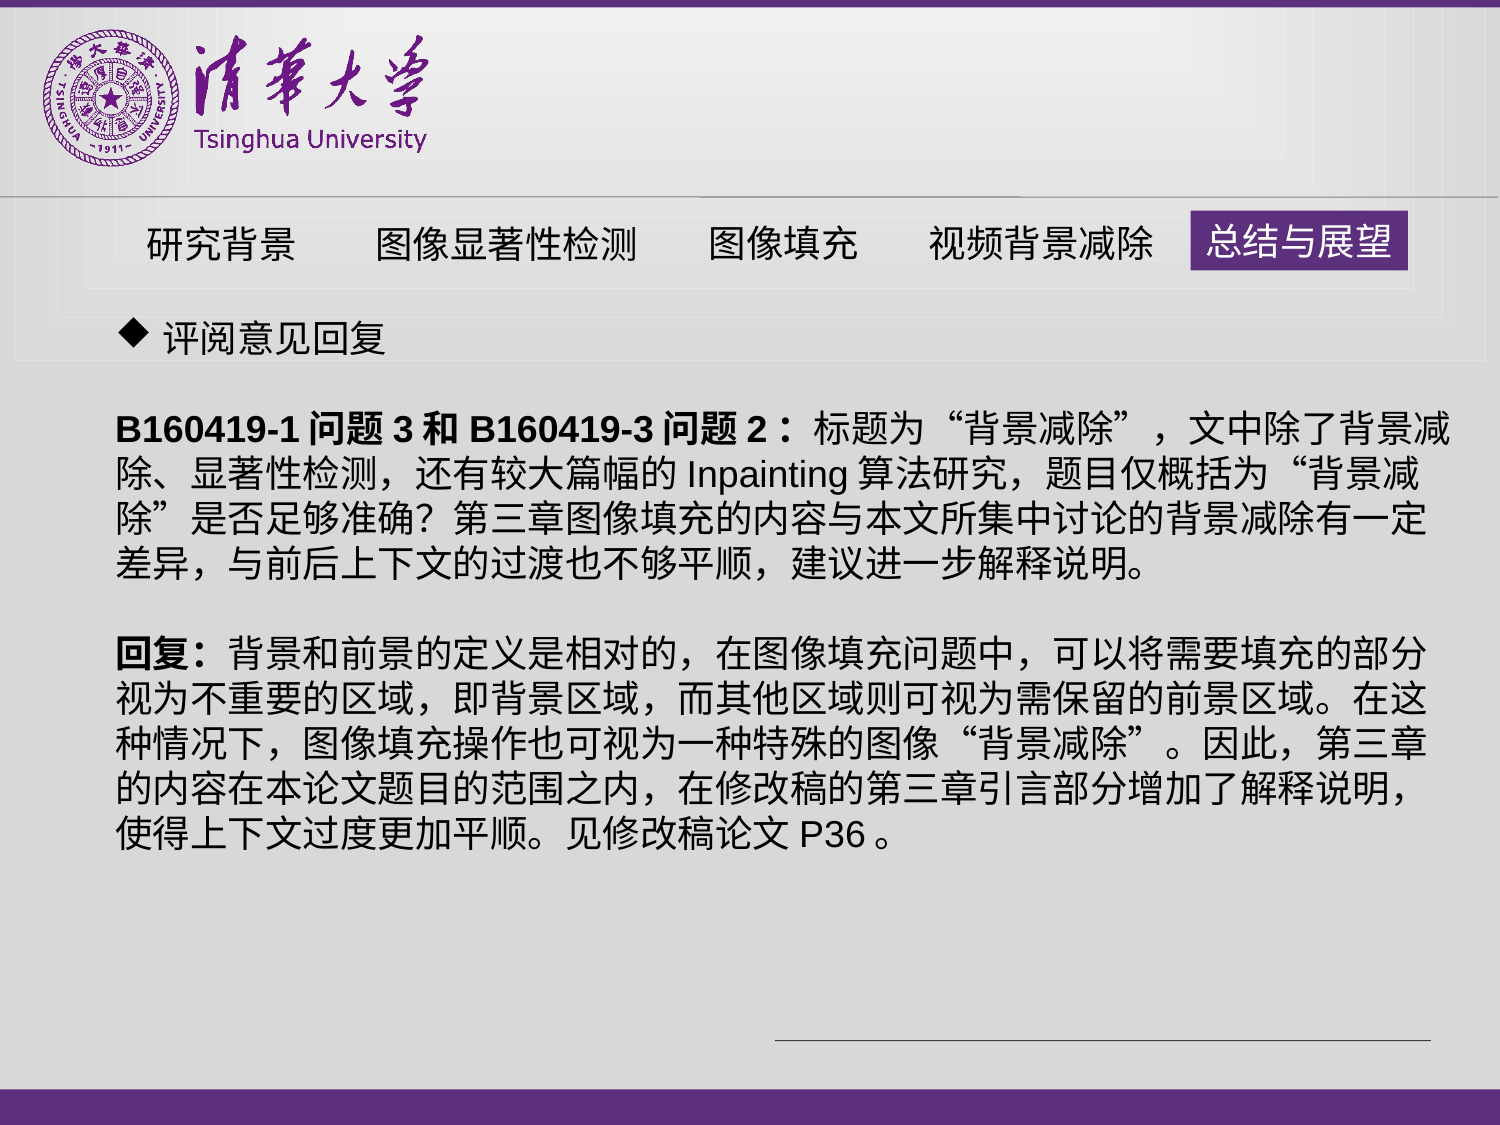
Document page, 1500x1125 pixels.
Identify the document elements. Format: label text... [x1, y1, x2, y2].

text_box 总结与展望 [1190, 210, 1408, 271]
text_box 研究背景 [131, 213, 312, 274]
text_box 图像填充 [693, 213, 874, 273]
text_box 评阅意见回复 B160419-1问题3和B160419-3问题2：标题为“背景减除”，文中除了背景减除、显著性检测，还有较大篇幅的Inpainting算法研究，题目仅概括为“背景减除”是否足够准确？第三章图像填充的内容与本文所集中讨论的背景减除有一定差异，与前后上下文的过渡也不够平顺，建议进一步解释说明。 回复：背景和前景的定义是相对的，在图像填充问题中，可以将需要填充的部分视为不重要的区域，即背景区域，而其他区域则可视为需保留的前景区域。在这种情况下，图像填充操作也可视为一种特殊的图像“背景减除”。因此，第三章的内容在本论文题目的范围之内，在修改稿的第三章引言部分增加了解释说明，使得上下文过度更加平顺。见修改稿论文P36。 [100, 307, 1472, 863]
text_box 视频背景减除 [913, 212, 1169, 273]
text_box 图像显著性检测 [360, 213, 653, 274]
picture [0, 0, 471, 200]
text_box [0, 1089, 1500, 1125]
text_box [471, 0, 1500, 8]
